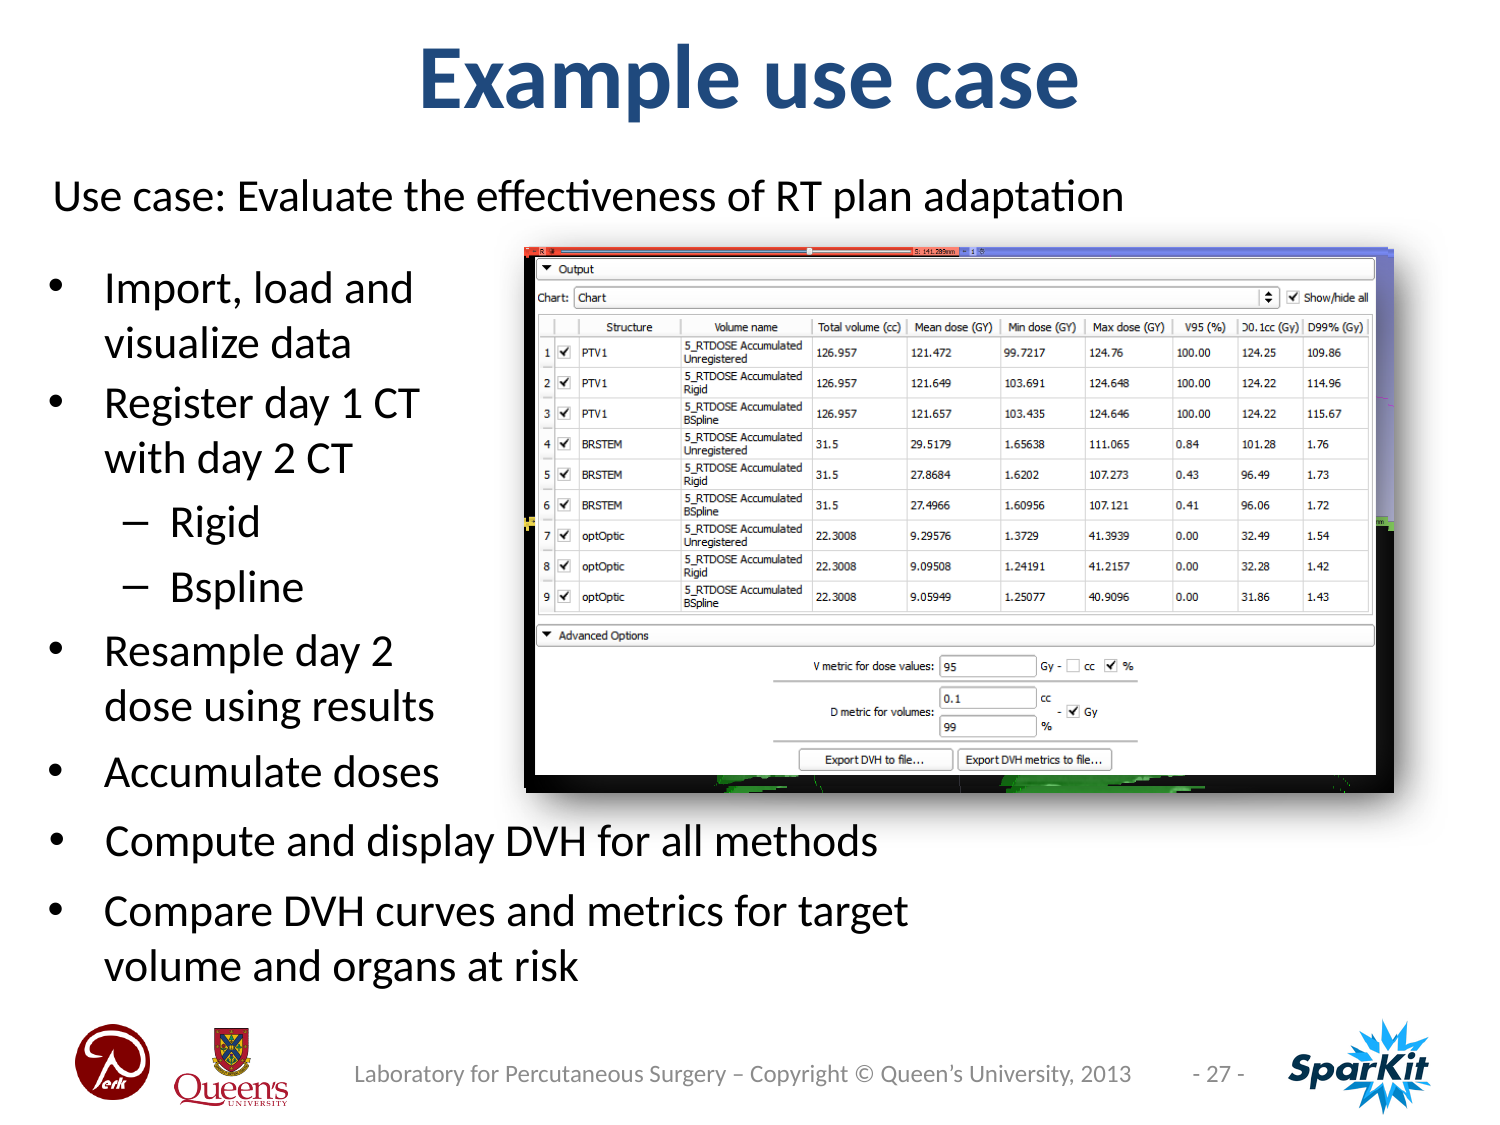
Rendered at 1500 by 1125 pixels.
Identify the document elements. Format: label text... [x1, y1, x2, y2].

text_box Compute and display DVH for all methods [33, 803, 1447, 874]
text_box Use case: Evaluate the effectiveness of RT plan adaptation [37, 157, 1450, 247]
text_box Accumulate doses [32, 734, 475, 804]
picture [75, 1024, 150, 1100]
slide_number - 27 - [1175, 1042, 1263, 1103]
picture [174, 1028, 288, 1106]
picture [1287, 1018, 1431, 1115]
text_box Example use case [74, 9, 1425, 157]
text_box Register day 1 CT with day 2 CT Rigid Bspline Resample day 2 dose using results [33, 365, 475, 734]
picture [523, 245, 1394, 793]
footer Laboratory for Percutaneous Surgery – Copyright © Queen’s University, 2013 [312, 1042, 1175, 1103]
text_box Import, load and visualize data [33, 249, 475, 365]
text_box Compare DVH curves and metrics for target volume and organs at risk [32, 873, 1446, 1006]
